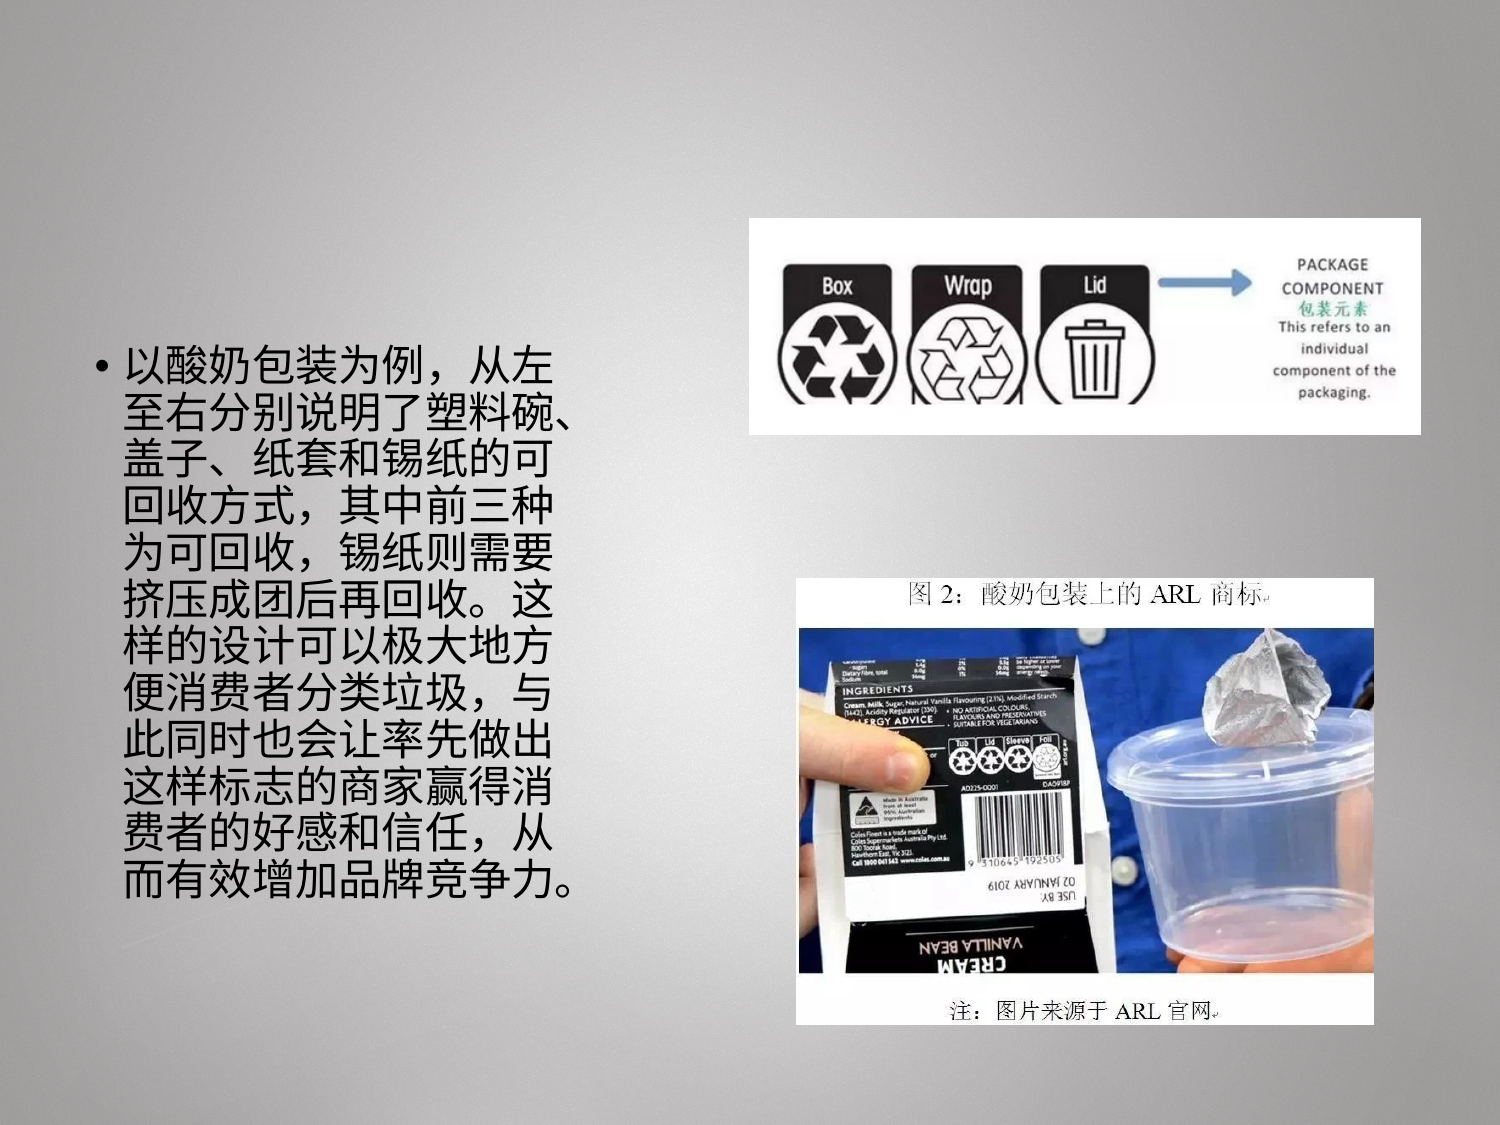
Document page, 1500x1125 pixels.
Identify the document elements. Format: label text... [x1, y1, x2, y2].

list 以酸奶包装为例，从左至右分别说明了塑料碗、盖子、纸套和锡纸的可回收方式，其中前三种为可回收，锡纸则需要挤压成团后再回收。这样的设计可以极大地方便消费者分类垃圾，与此同时也会让率先做出这样标志的商家赢得消费者的好感和信任，从而有效增加品牌竞争力。 [79, 336, 592, 1025]
picture [749, 218, 1421, 435]
picture [795, 578, 1374, 1025]
